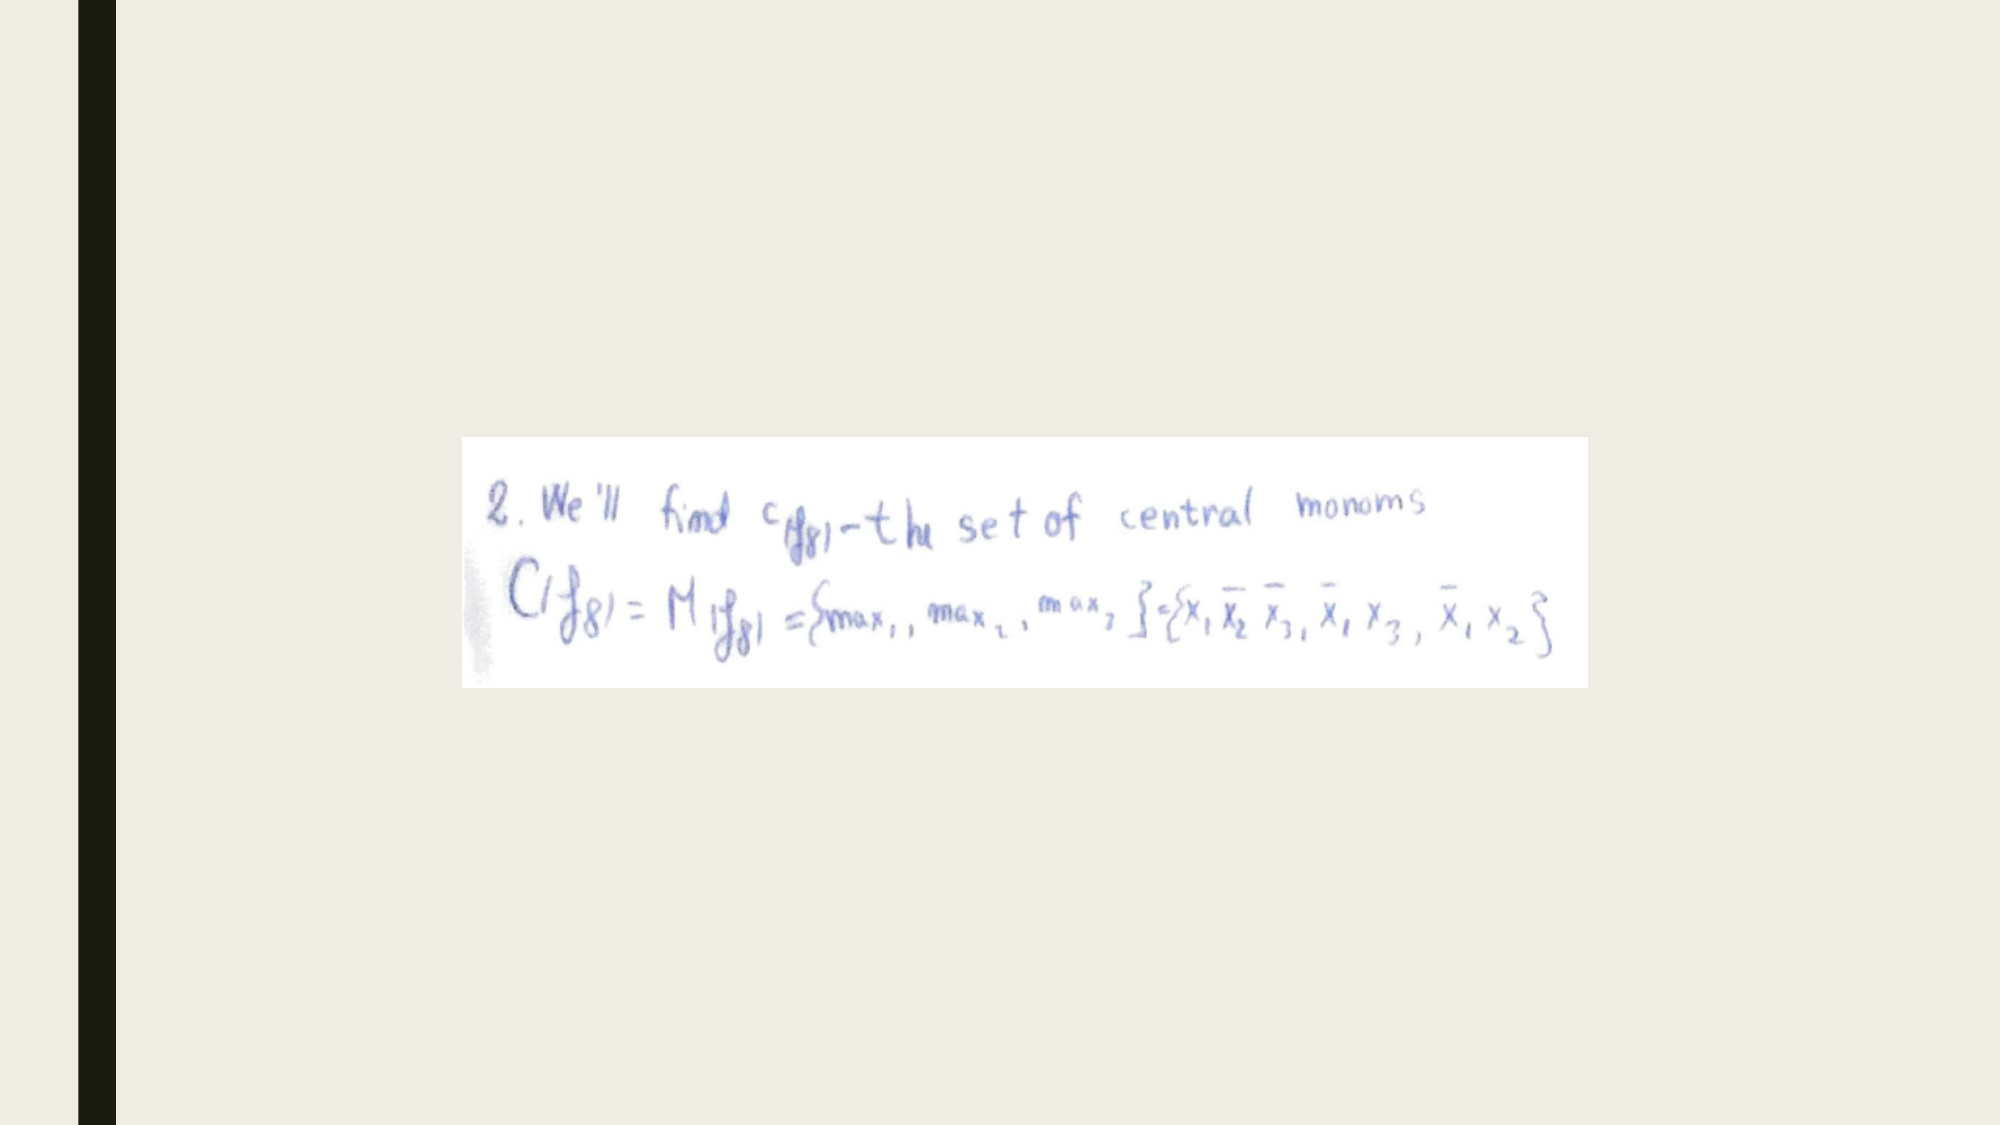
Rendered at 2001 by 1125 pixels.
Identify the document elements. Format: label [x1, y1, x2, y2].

picture [462, 437, 1588, 688]
